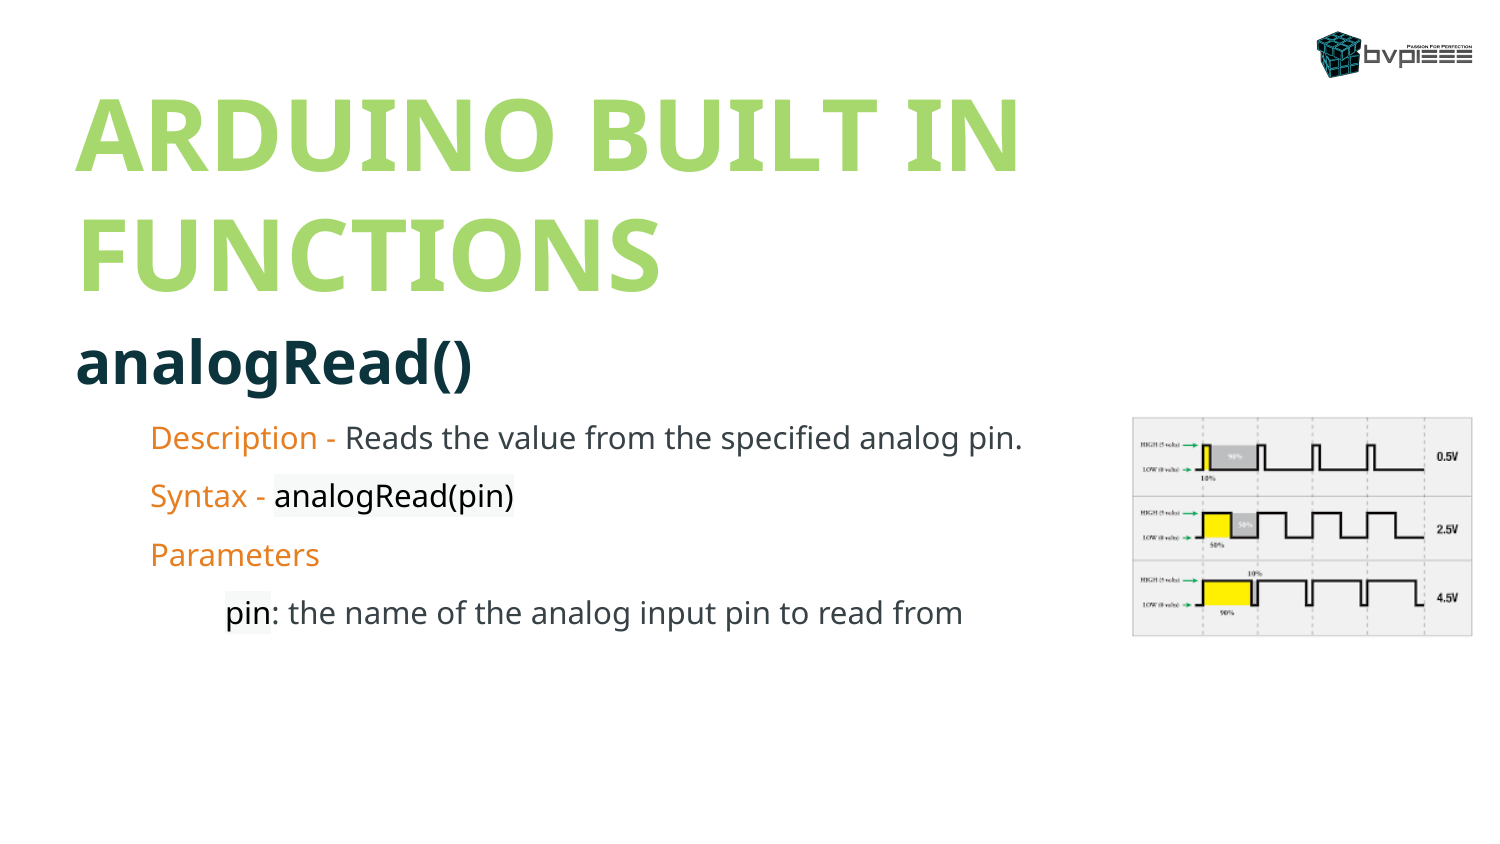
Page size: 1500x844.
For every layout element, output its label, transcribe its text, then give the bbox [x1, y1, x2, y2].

picture [1311, 19, 1482, 85]
title ARDUINO BUILT IN FUNCTIONS [75, 171, 1109, 312]
list analogRead() Description - Reads the value from the specified analog pin. Syntax - analogRead(pin) Parameters pin: the name of the analog input pin to read from [75, 334, 1357, 640]
picture [1129, 415, 1476, 641]
